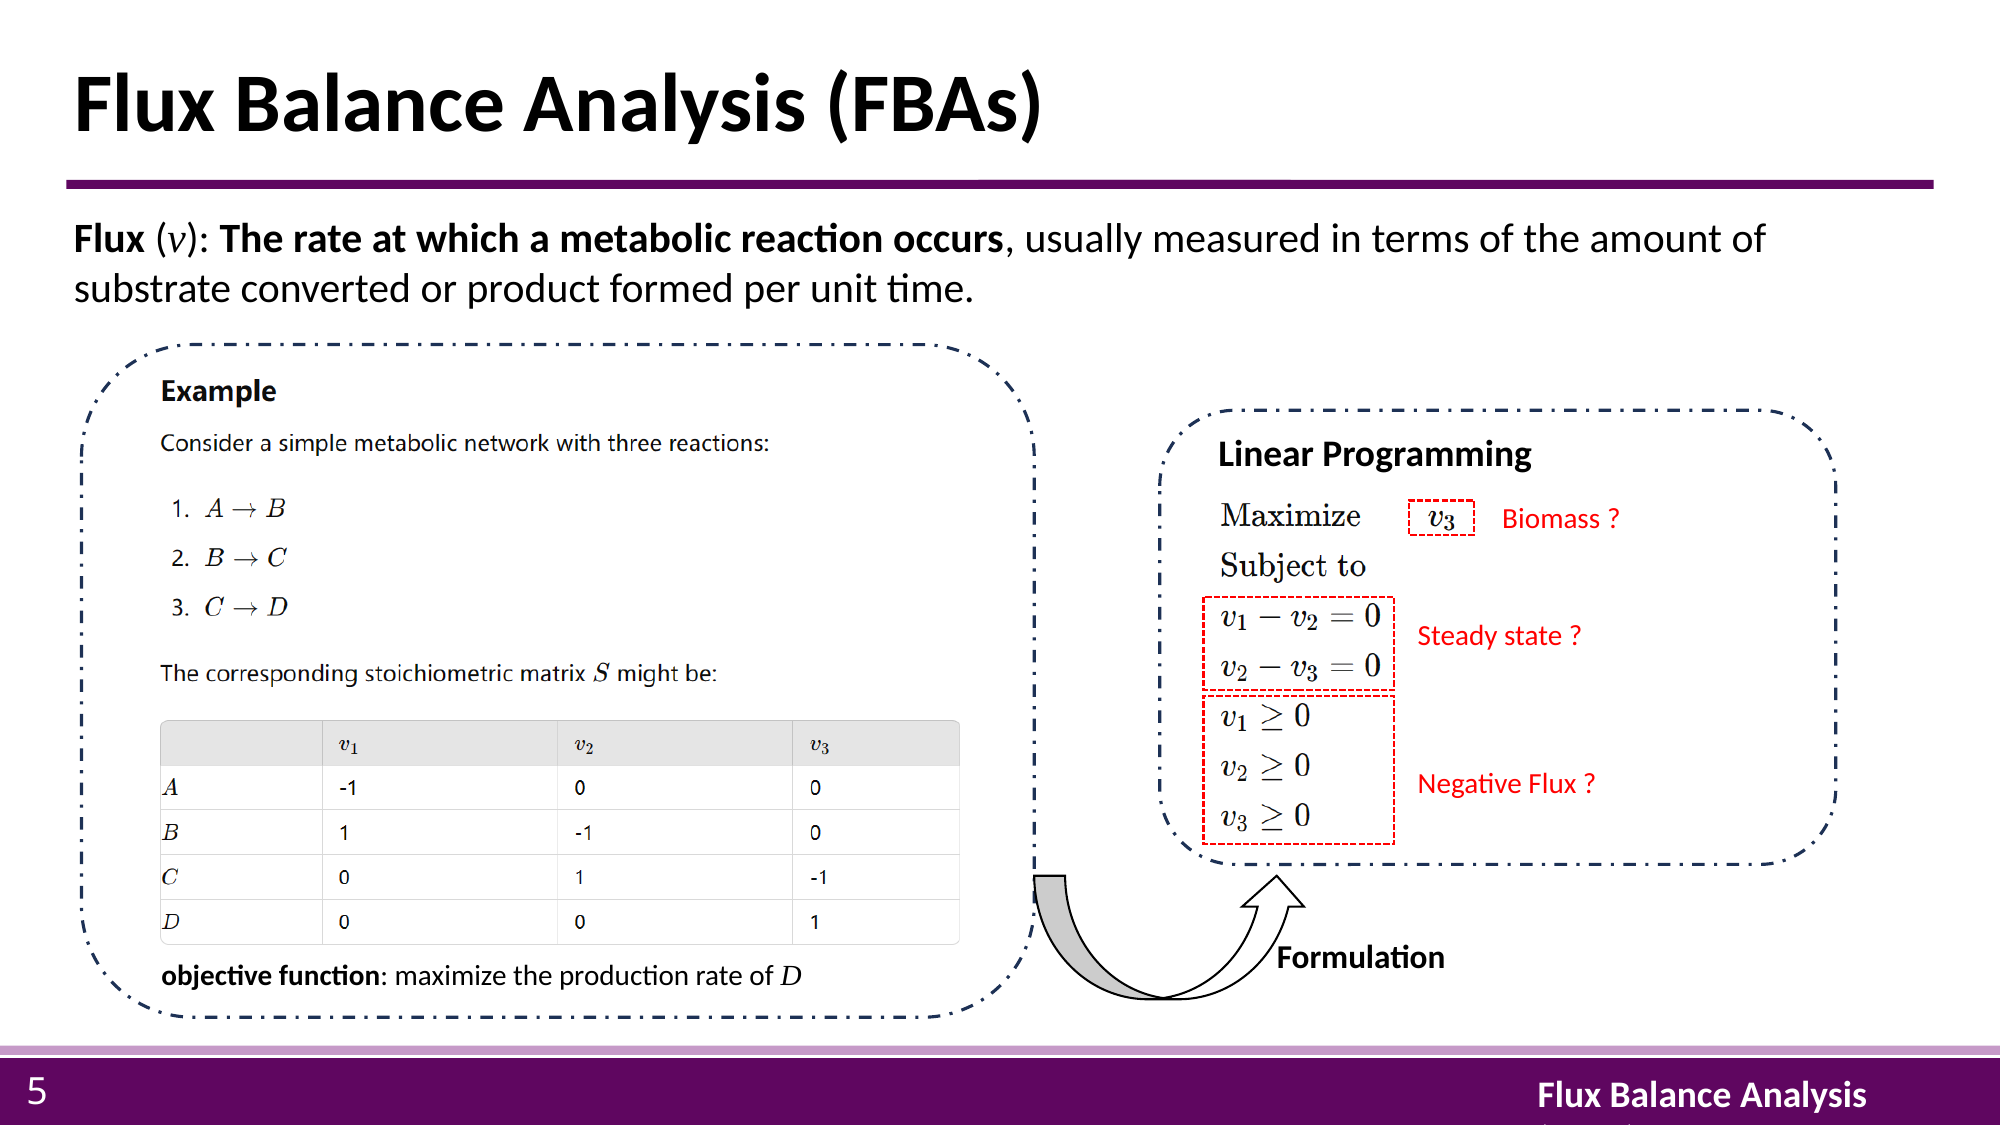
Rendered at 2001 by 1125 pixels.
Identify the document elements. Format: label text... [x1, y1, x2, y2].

picture [1203, 492, 1461, 844]
text_box [80, 343, 1036, 1019]
text_box Formulation [1262, 927, 1498, 983]
text_box [1158, 409, 1837, 866]
picture [146, 370, 970, 958]
text_box Flux Balance Analysis (FBAs) [1522, 1062, 1981, 1125]
text_box [1461, 499, 1475, 536]
text_box Biomass ? [1487, 491, 1929, 542]
title Flux Balance Analysis (FBAs) [59, 29, 1785, 180]
text_box Steady state ? [1461, 608, 1845, 659]
text_box Negative Flux ? [1461, 756, 1845, 807]
text_box [1033, 874, 1307, 1001]
text_box Flux (v): The rate at which a metabolic reaction occurs, usually measured in terms of the amount of substrate converted or product formed per unit time. [59, 203, 1929, 319]
